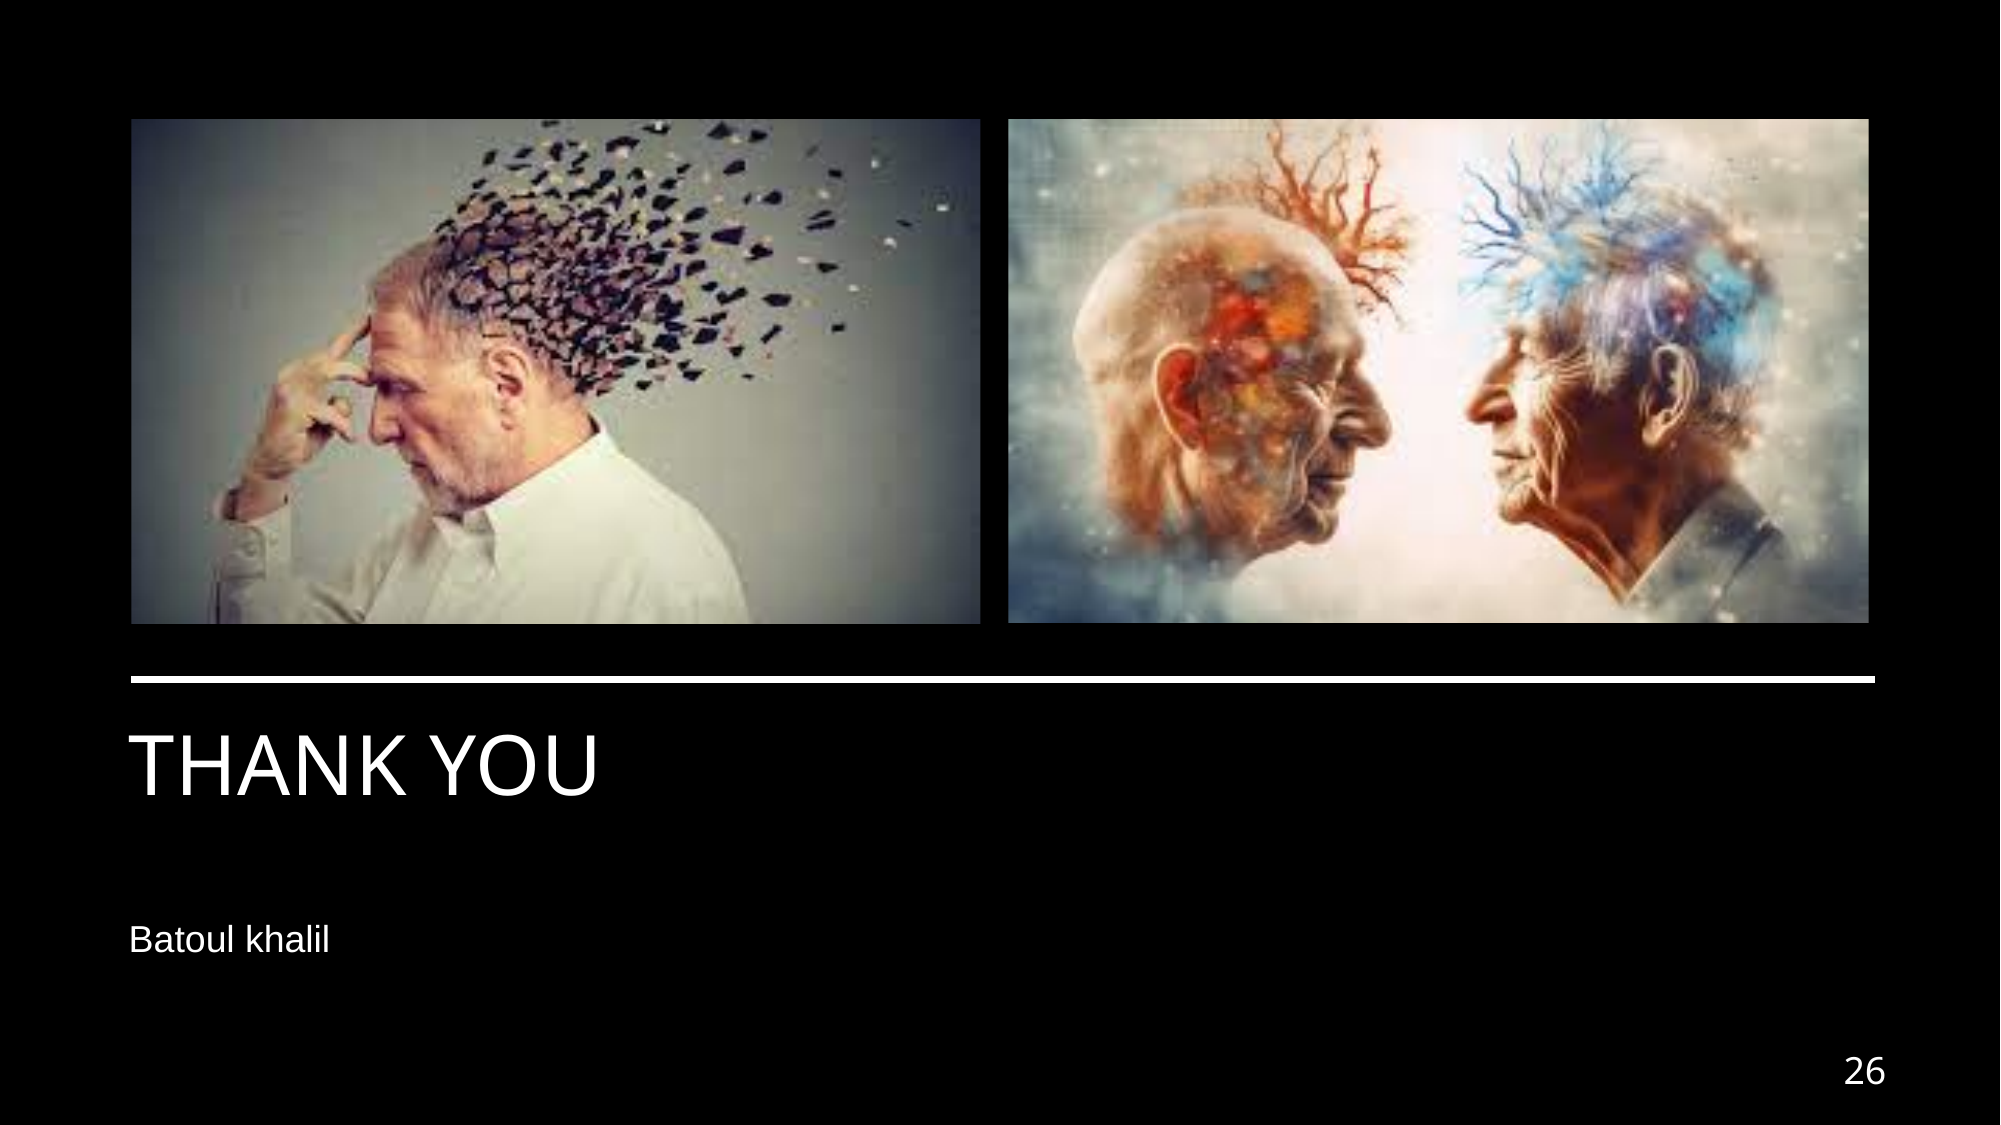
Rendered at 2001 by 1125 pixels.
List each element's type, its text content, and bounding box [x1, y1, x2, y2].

picture [131, 119, 981, 624]
subtitle Batoul khalil [114, 907, 1750, 997]
title Thank you [114, 704, 1883, 886]
picture [1008, 119, 1869, 623]
slide_number 26 [1791, 1042, 1902, 1103]
